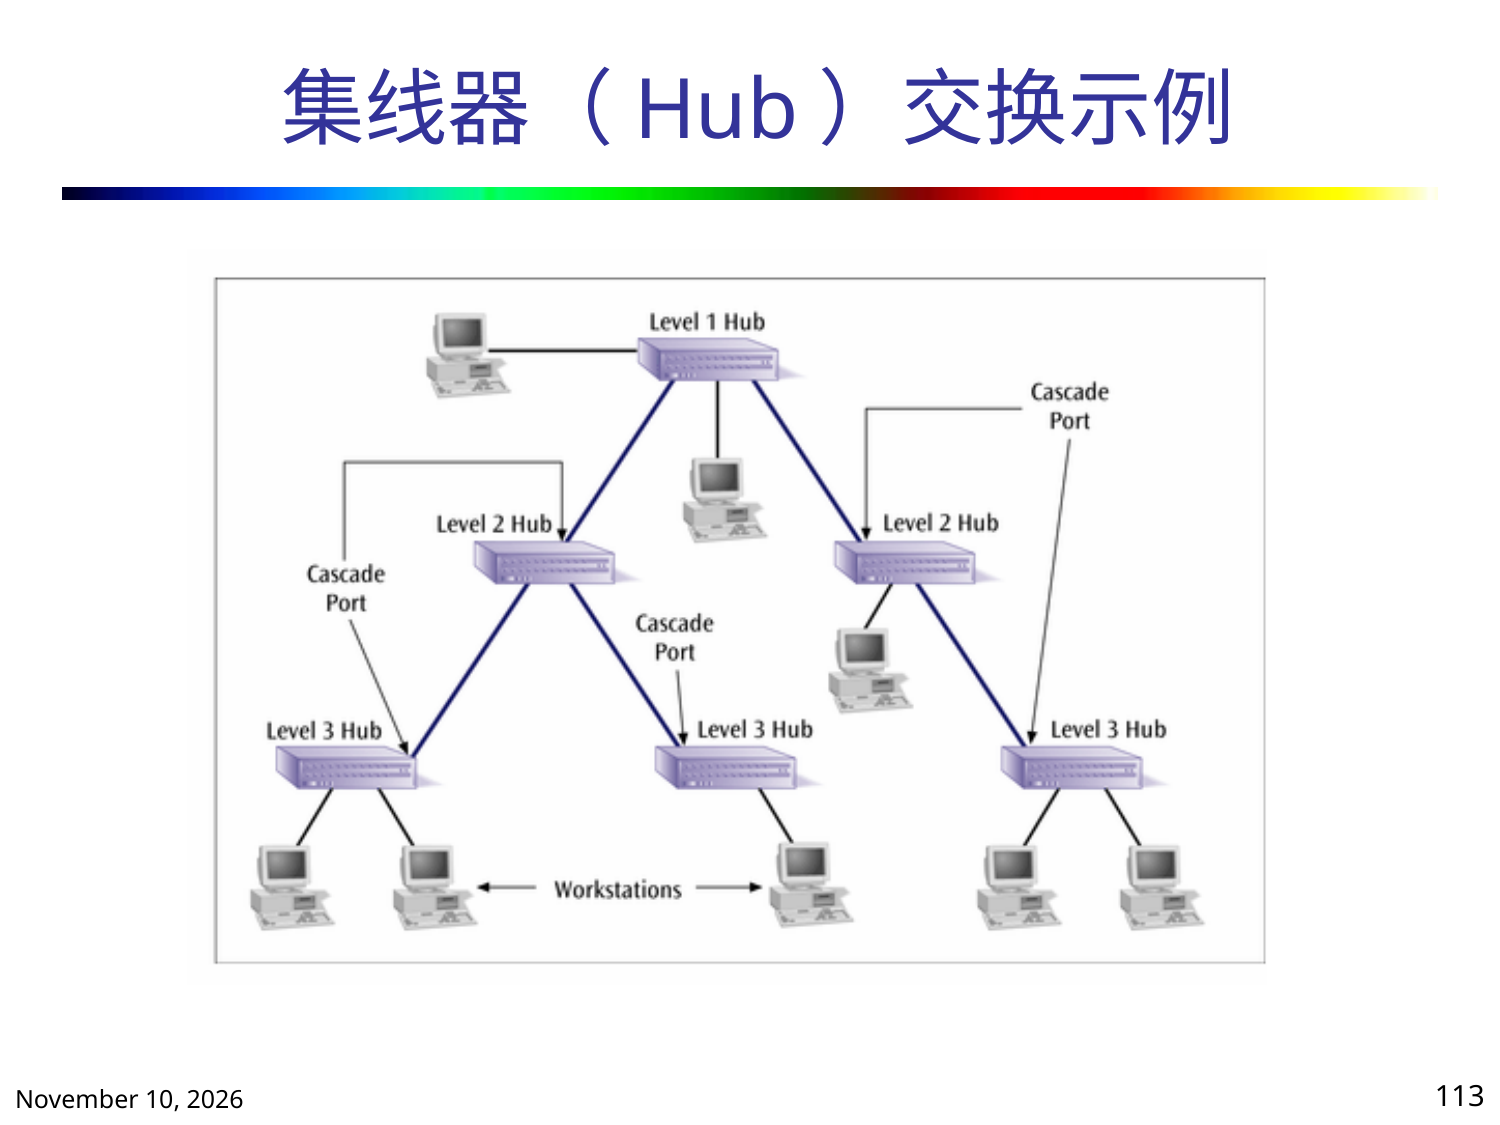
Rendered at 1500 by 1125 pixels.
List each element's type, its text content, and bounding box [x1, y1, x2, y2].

picture [382, 187, 1438, 200]
title 集线器（Hub）交换示例 [124, 37, 1392, 163]
picture [187, 249, 1293, 985]
picture [62, 187, 355, 200]
slide_number 113 [1187, 1049, 1500, 1125]
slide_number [0, 1049, 313, 1125]
